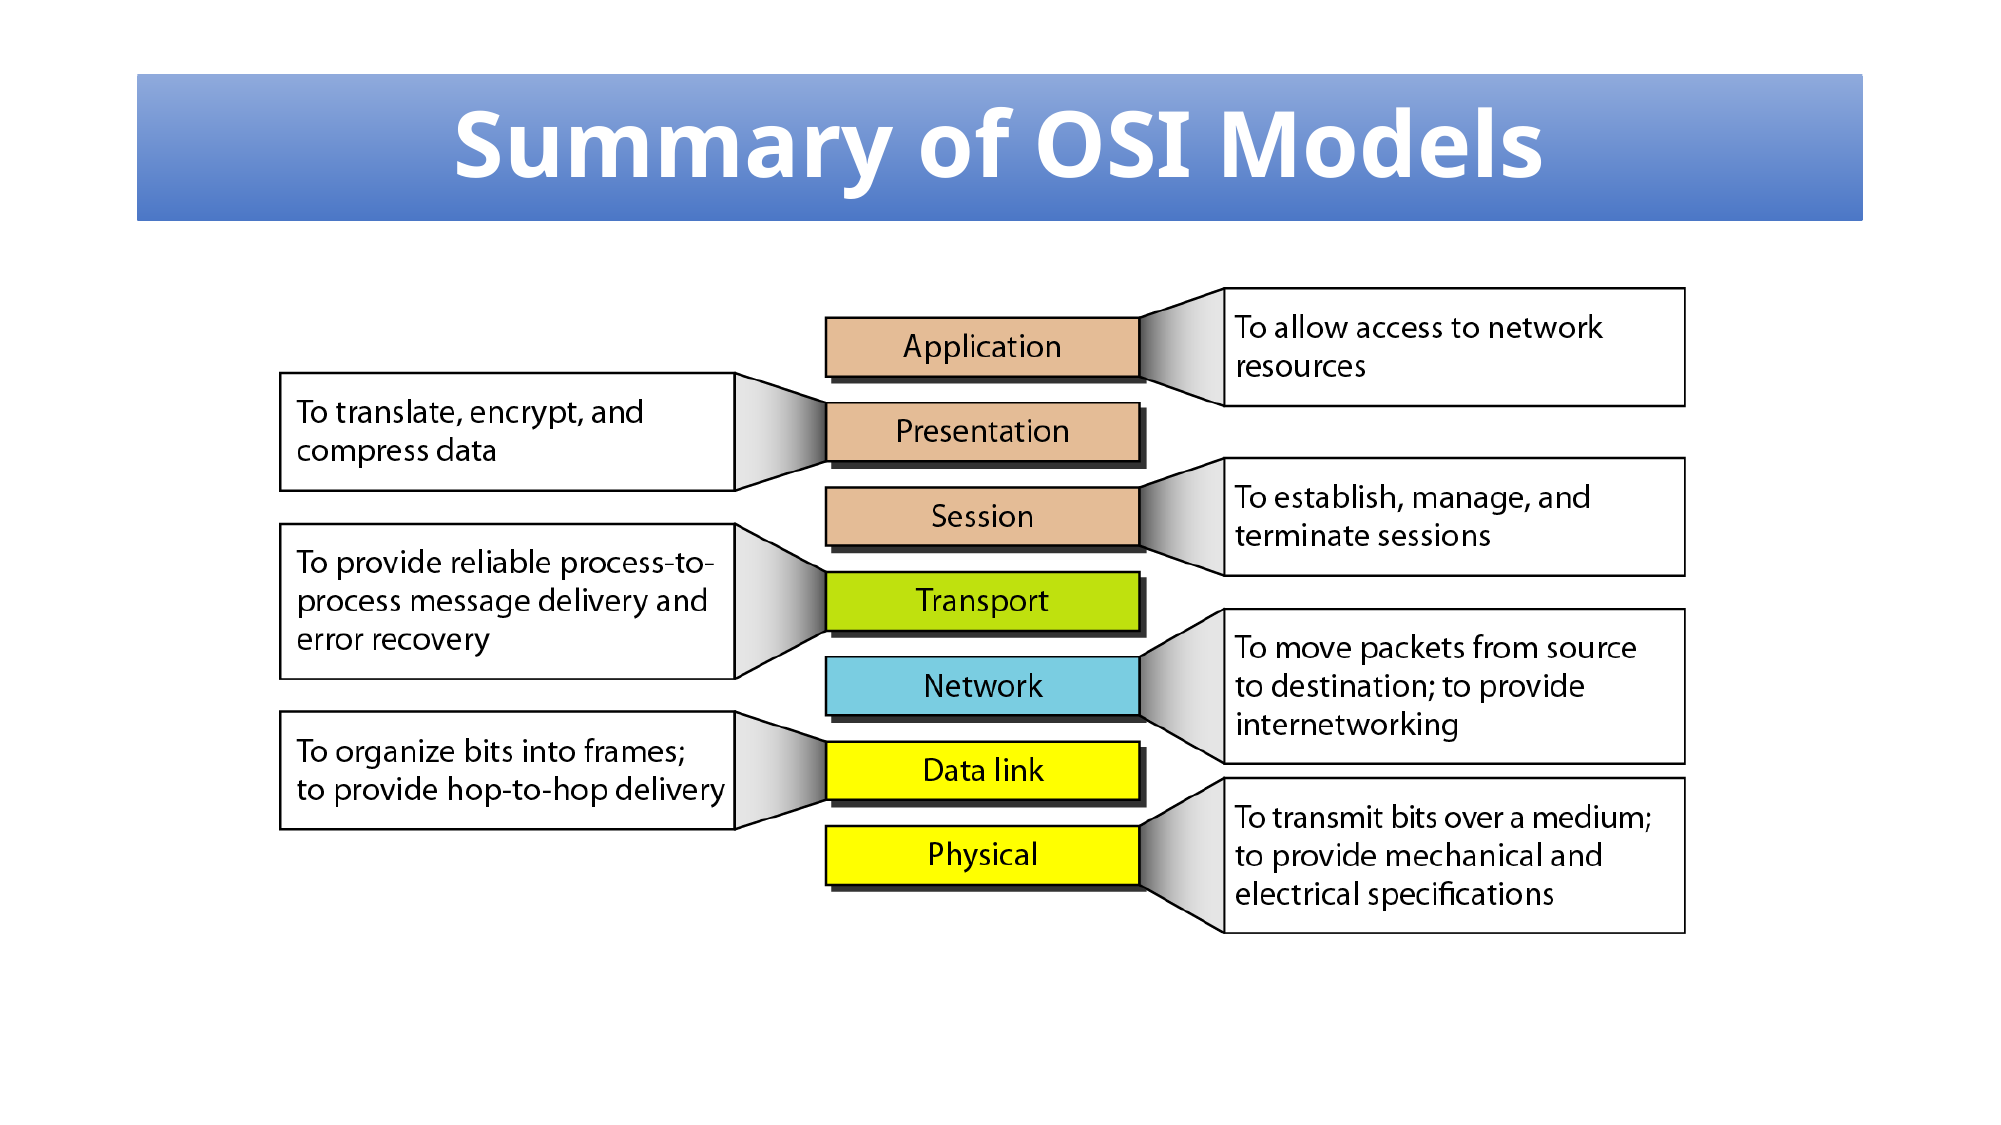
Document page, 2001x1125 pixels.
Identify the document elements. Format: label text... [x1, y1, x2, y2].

picture [279, 287, 1686, 934]
text_box Summary of OSI Models [137, 74, 1863, 221]
